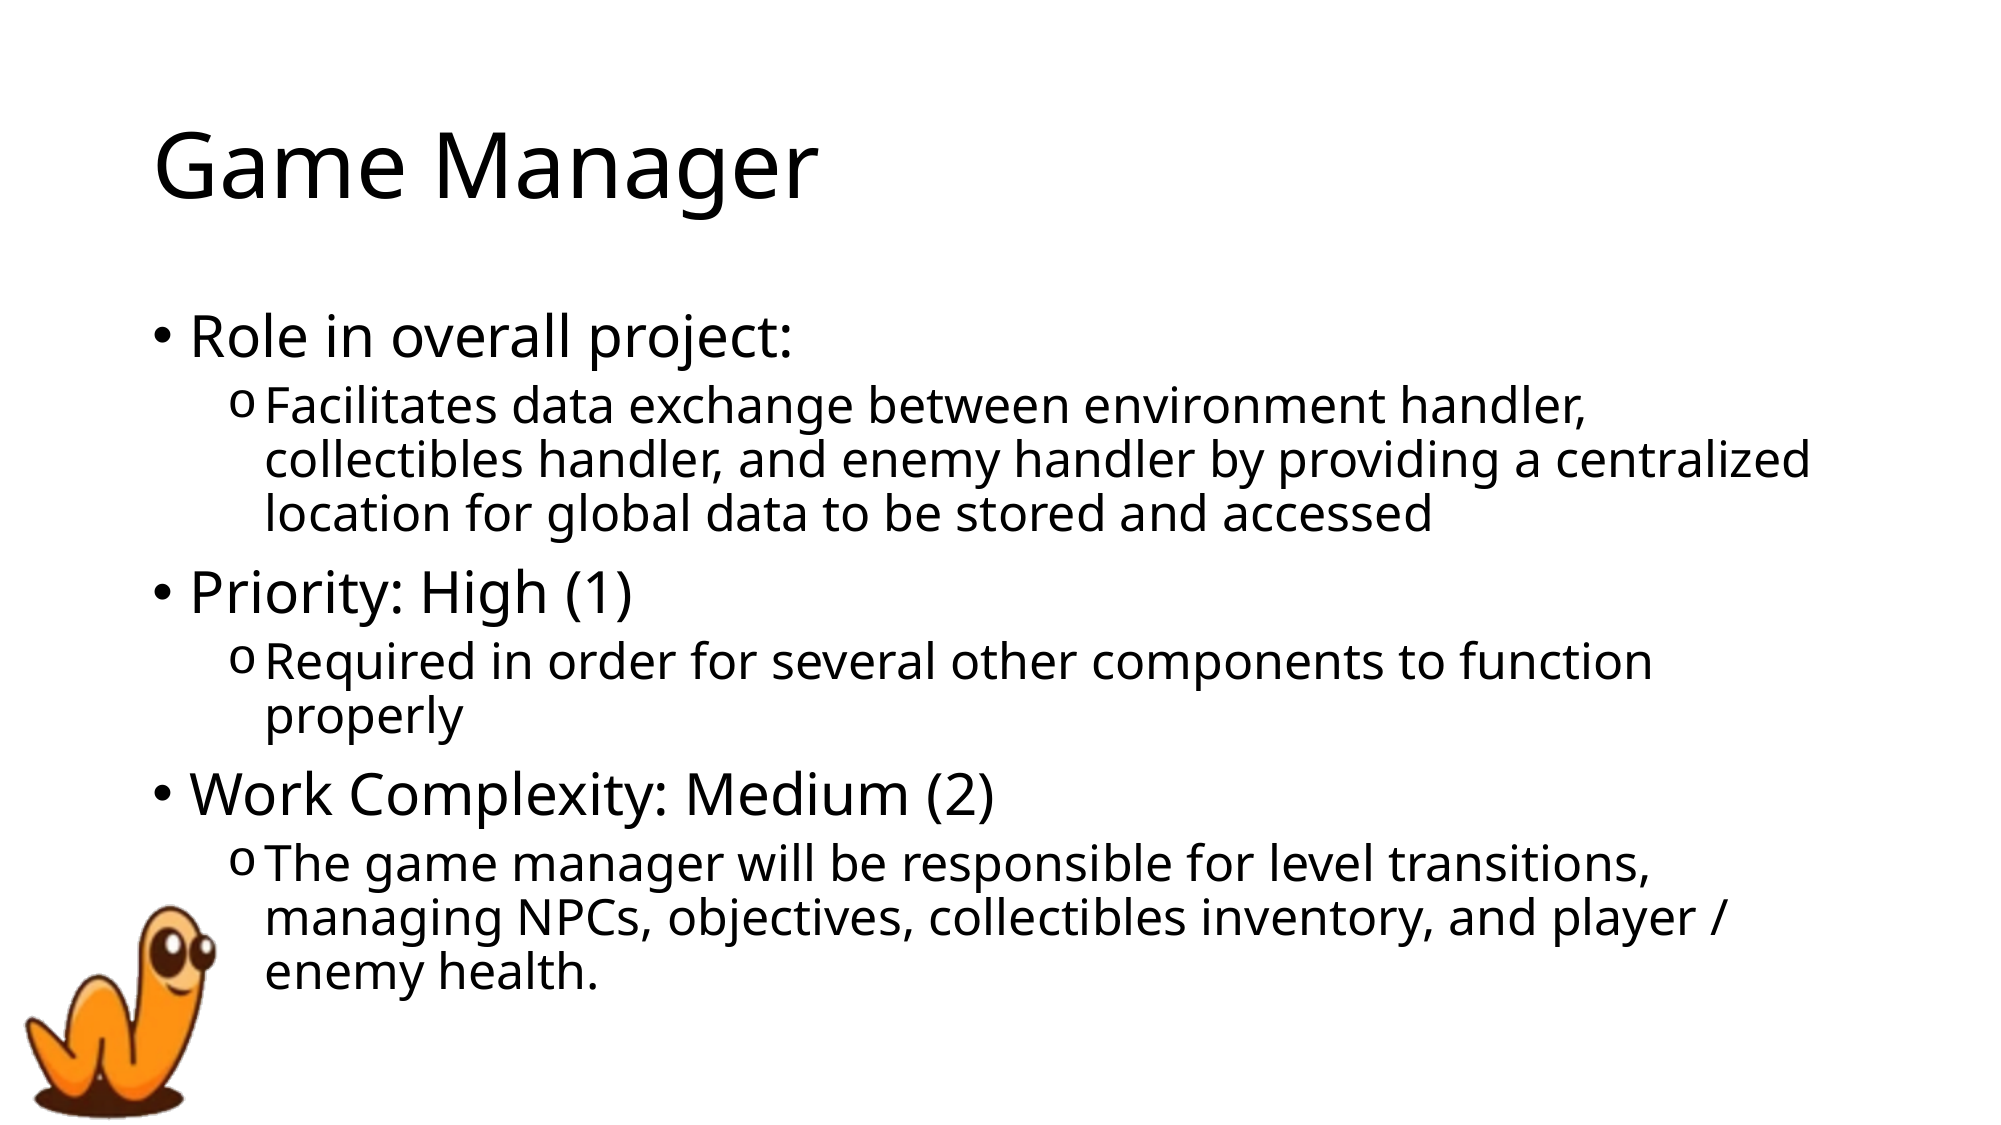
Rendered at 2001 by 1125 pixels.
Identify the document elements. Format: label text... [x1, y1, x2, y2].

title Game Manager [137, 59, 1863, 278]
picture [0, 889, 283, 1125]
list Role in overall project: Facilitates data exchange between environment handler, collectibles handler, and enemy handler by providing a centralized location for global data to be stored and accessed Priority: High (1) Required in order for several other components to function properly Work Complexity: Medium (2) The game manager will be responsible for level transitions, managing NPCs, objectives, collectibles inventory, and player / enemy health. [137, 299, 1863, 1014]
